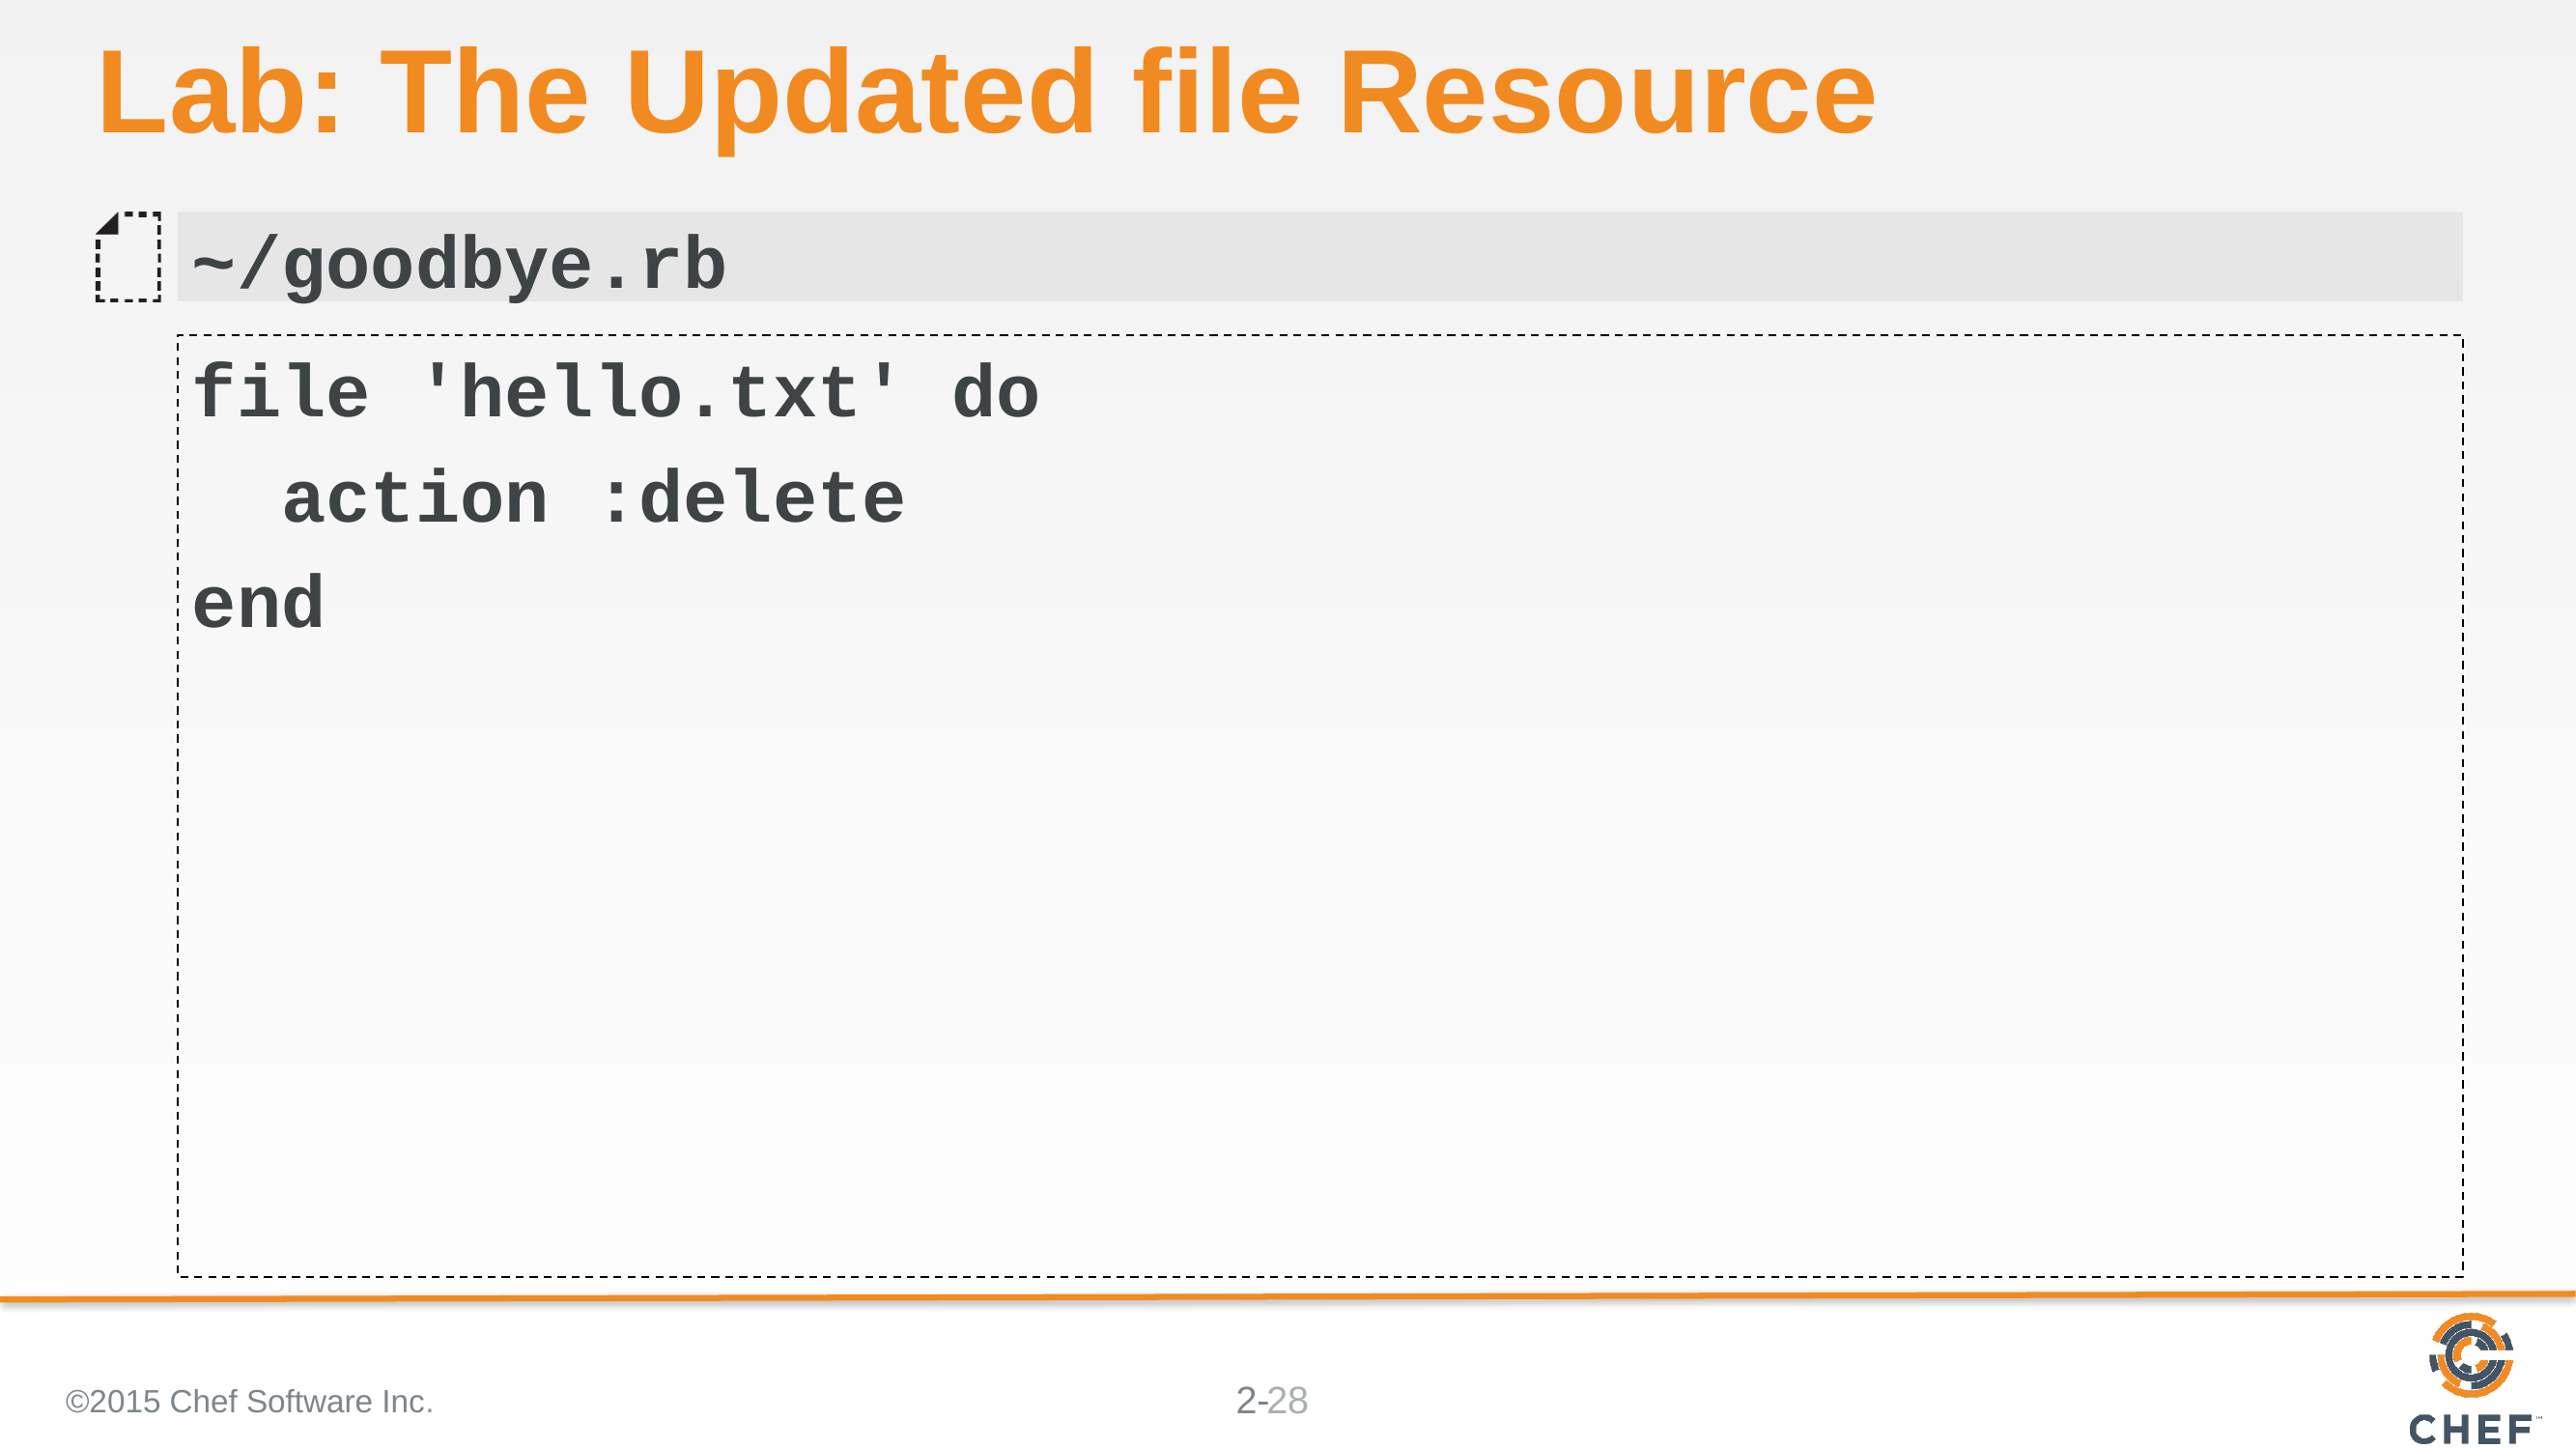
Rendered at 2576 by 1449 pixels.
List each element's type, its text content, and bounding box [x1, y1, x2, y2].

slide_number 28 [998, 1359, 1578, 1437]
footer ©2015 Chef Software Inc. [51, 1359, 952, 1440]
list ~/goodbye.rb [177, 212, 2463, 302]
title Lab: The Updated file Resource [96, 30, 2463, 162]
picture [2399, 1297, 2550, 1449]
list file 'hello.txt' do action :delete end [177, 334, 2464, 1278]
